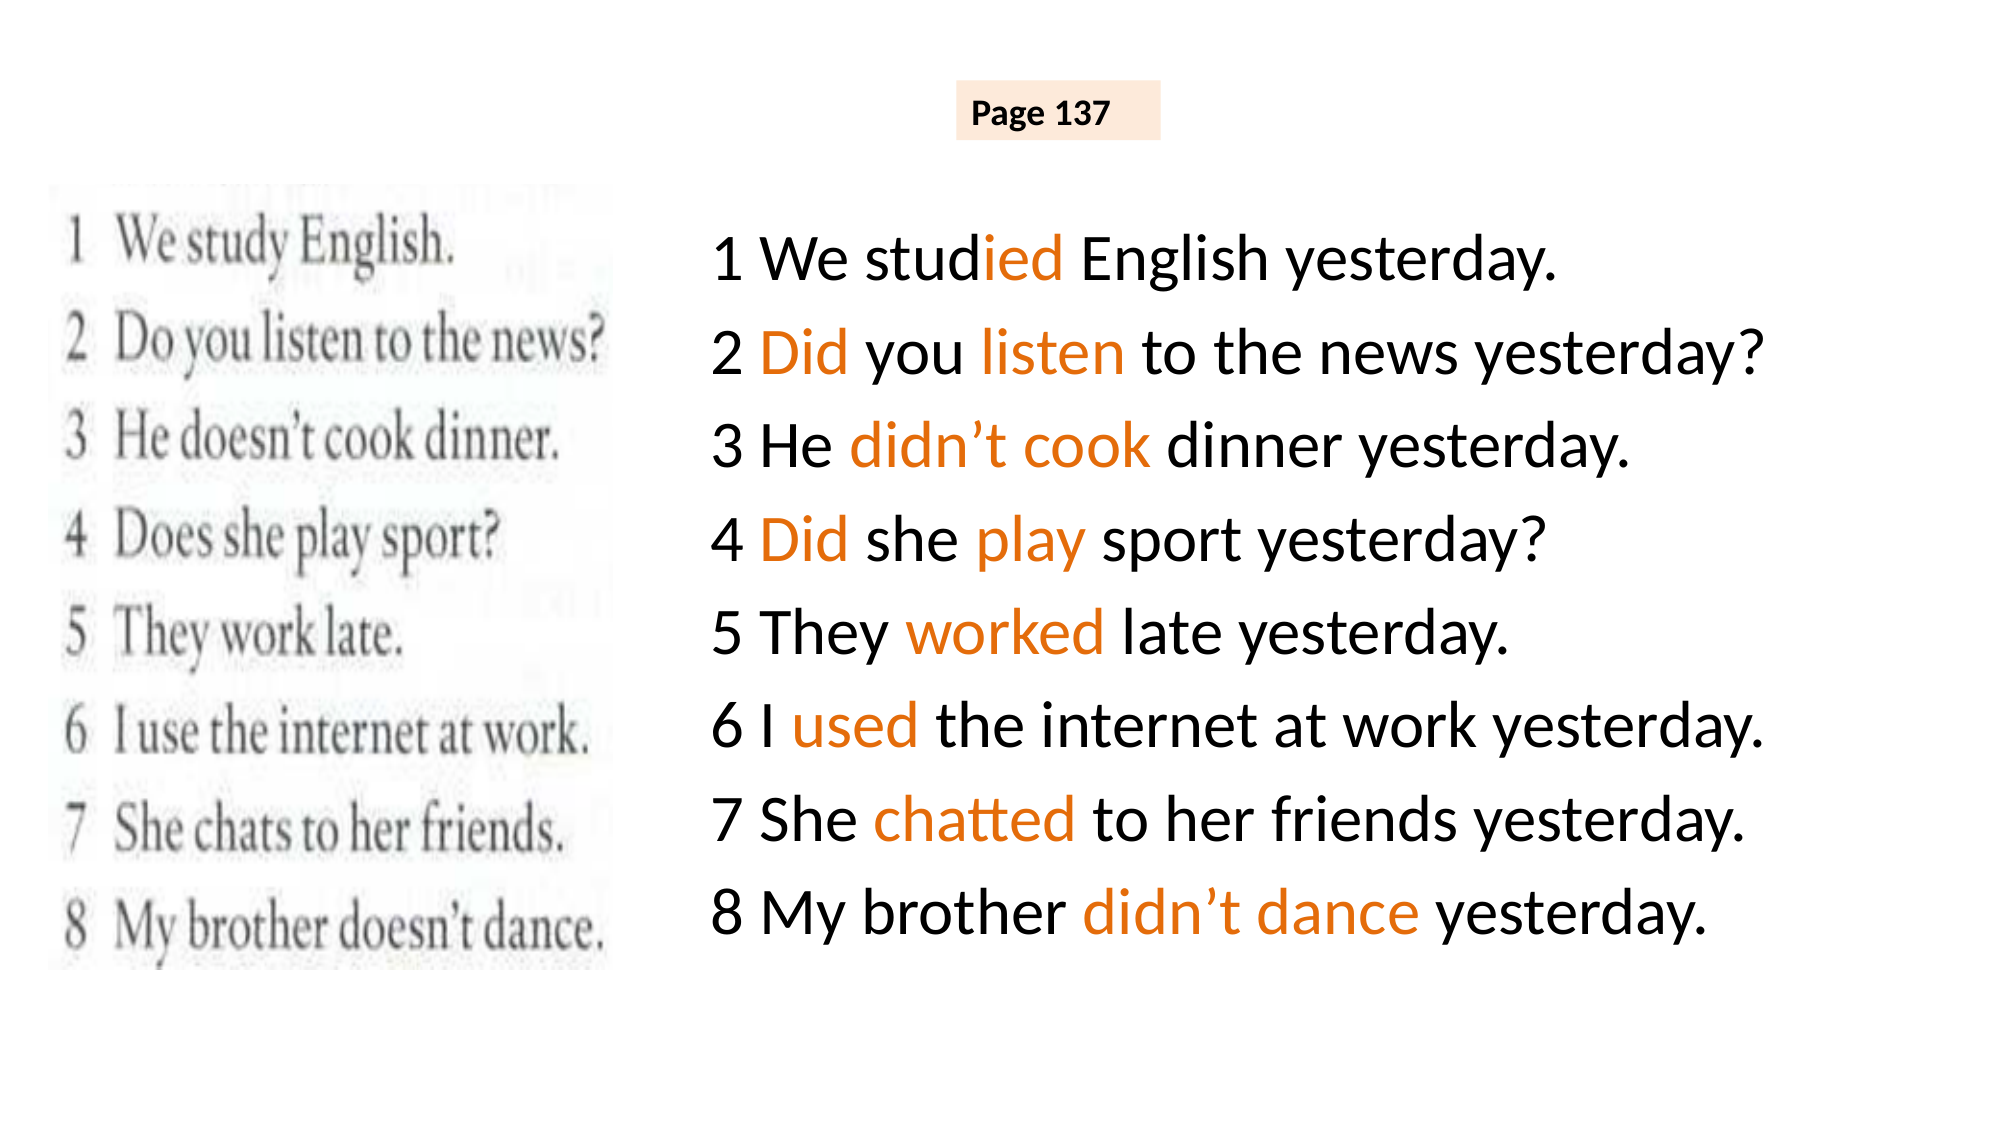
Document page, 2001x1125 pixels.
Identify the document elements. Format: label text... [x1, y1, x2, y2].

text_box Page 137 [956, 80, 1161, 141]
list 1 We studied English yesterday. 2 Did you listen to the news yesterday? 3 He didn’t cook dinner yesterday. 4 Did she play sport yesterday? 5 They worked late yesterday. 6 I used the internet at work yesterday. 7 She chatted to her friends yesterday. 8 My brother didn’t dance yesterday. [695, 206, 1900, 1005]
picture [48, 184, 614, 970]
